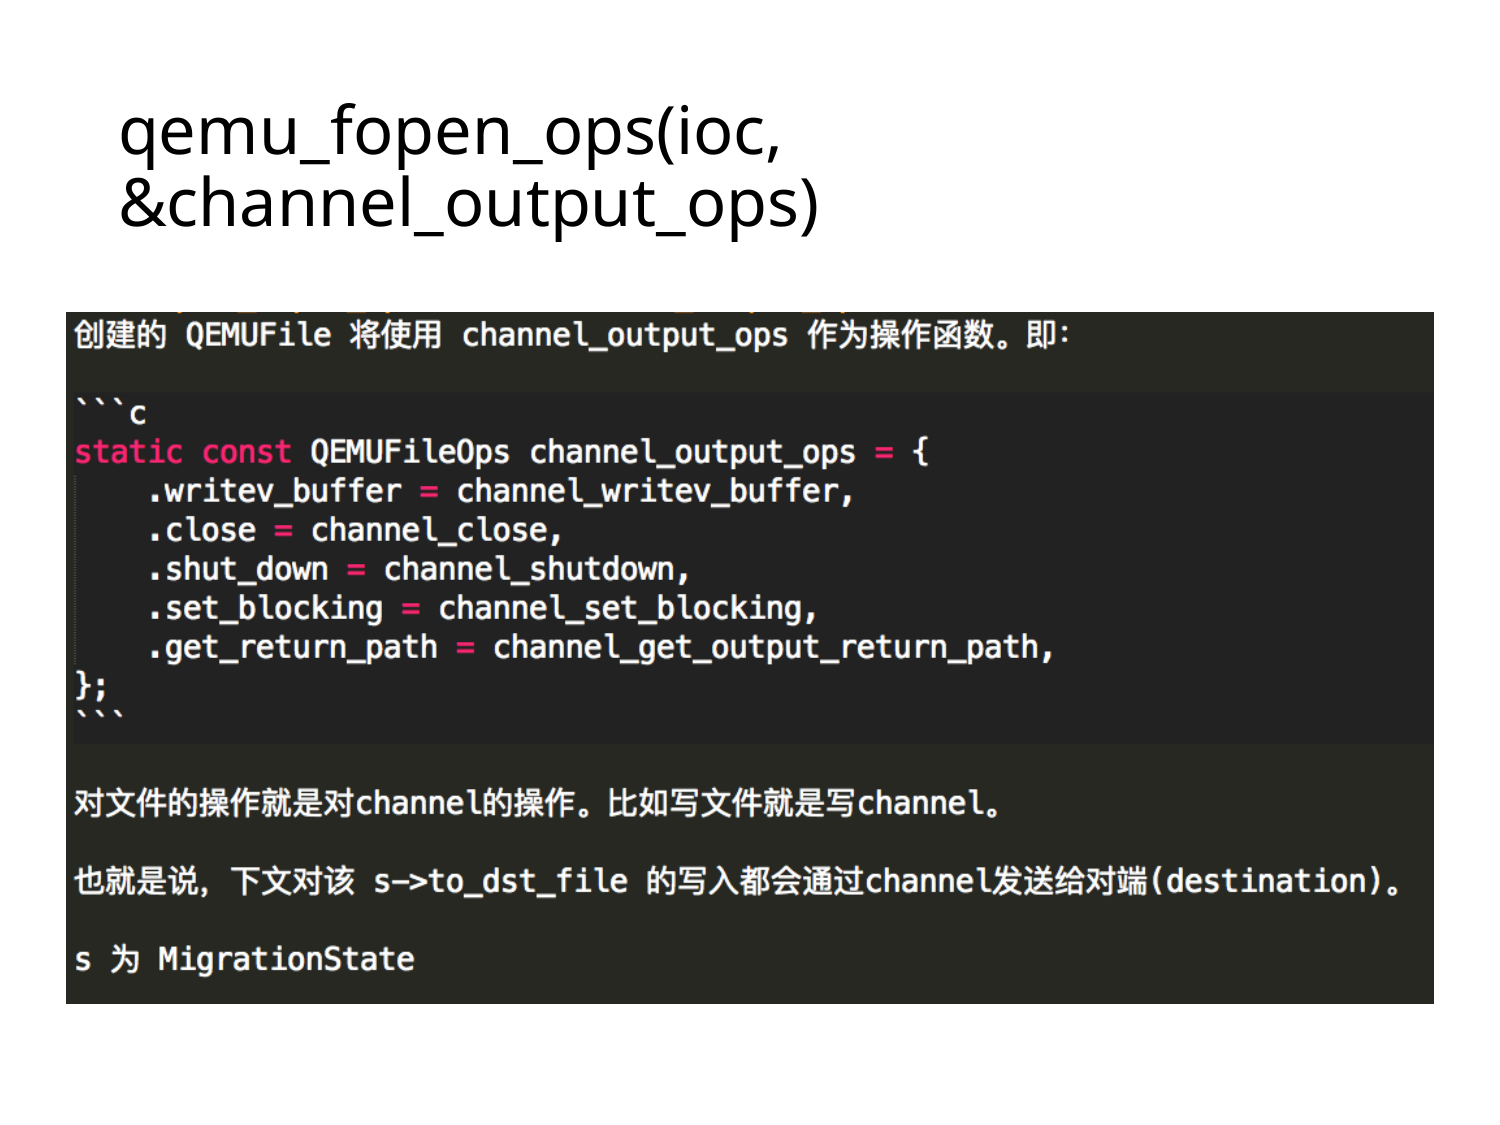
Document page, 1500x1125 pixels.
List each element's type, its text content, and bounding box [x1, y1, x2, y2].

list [66, 312, 1434, 1004]
title qemu_fopen_ops(ioc, &channel_output_ops) [103, 59, 1397, 278]
